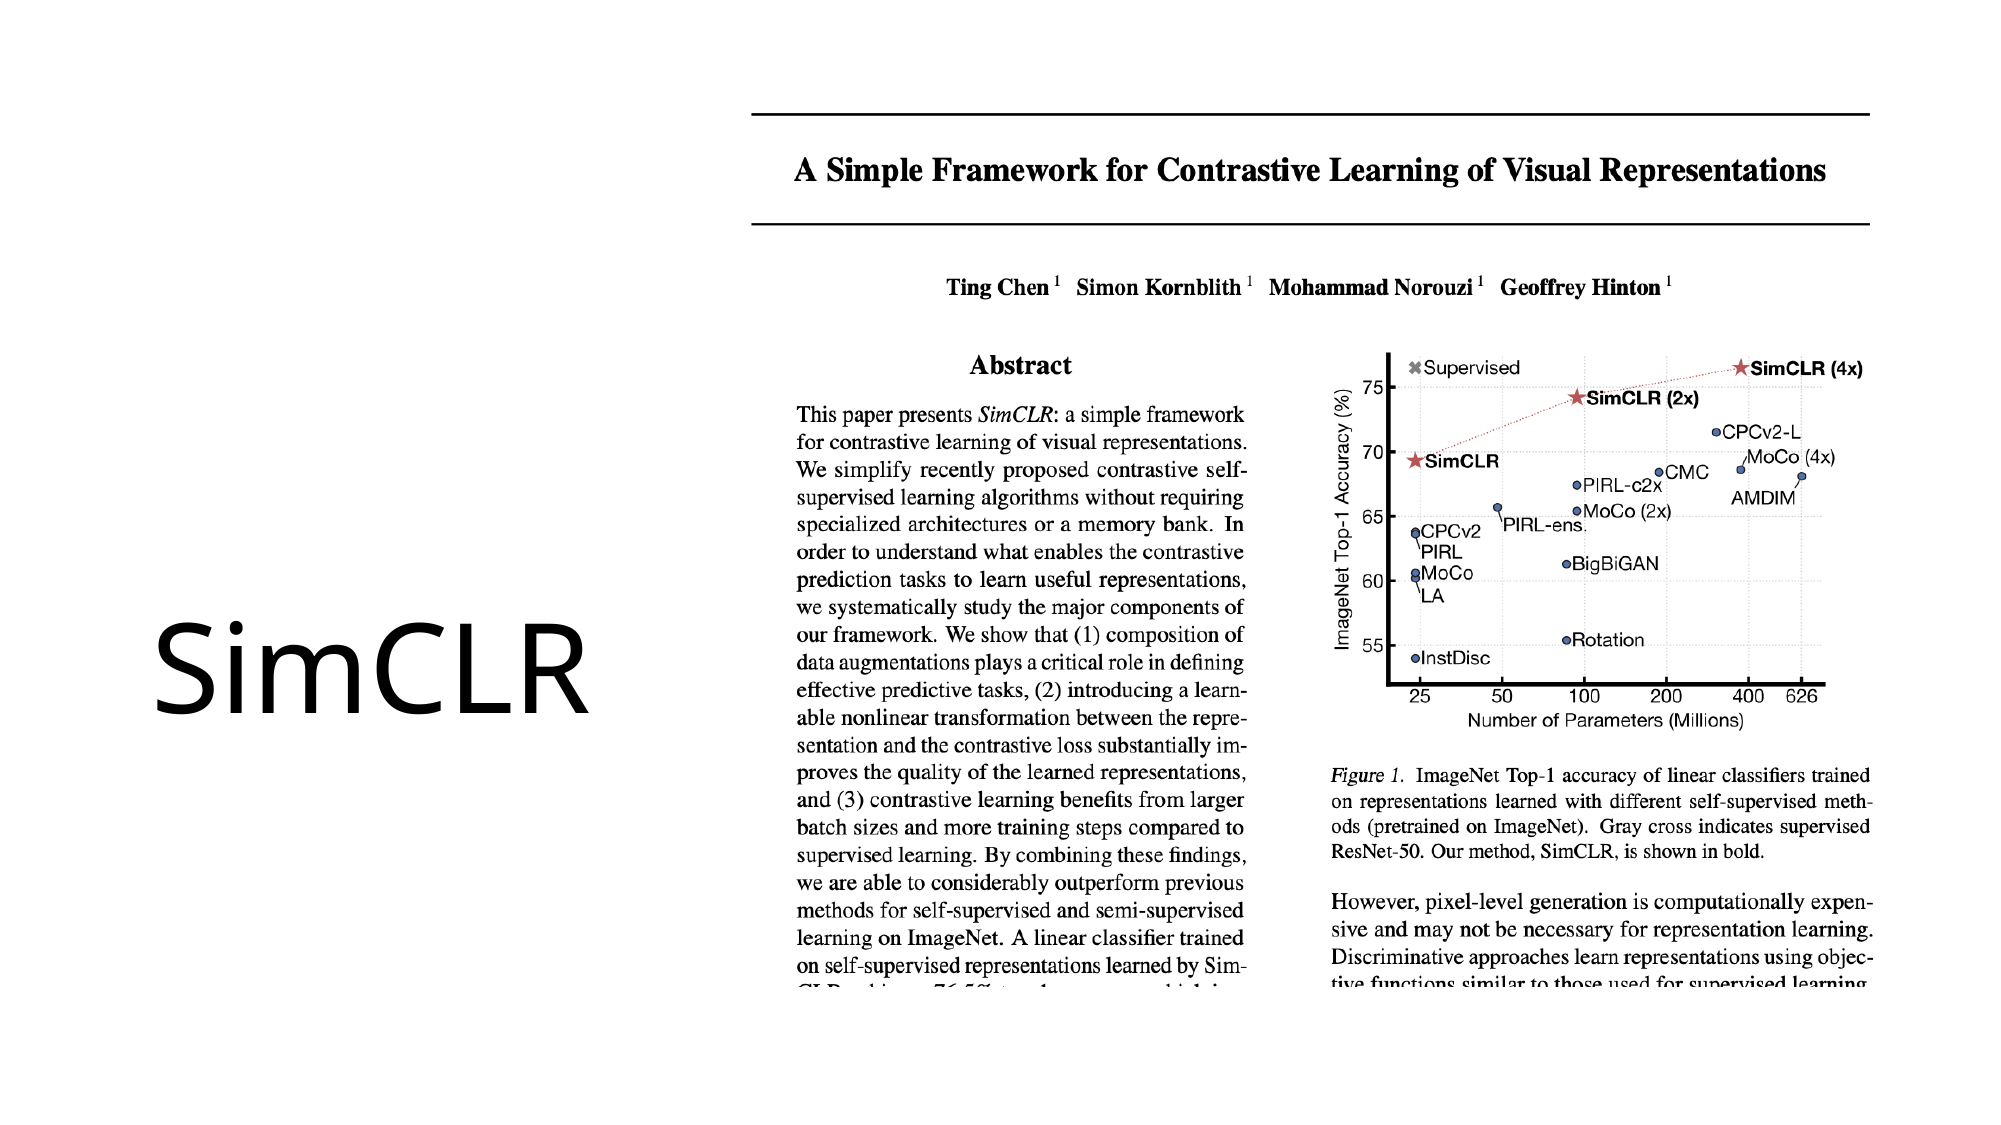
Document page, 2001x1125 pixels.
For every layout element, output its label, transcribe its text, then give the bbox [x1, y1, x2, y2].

title SimCLR [136, 280, 706, 749]
picture [706, 42, 1983, 987]
